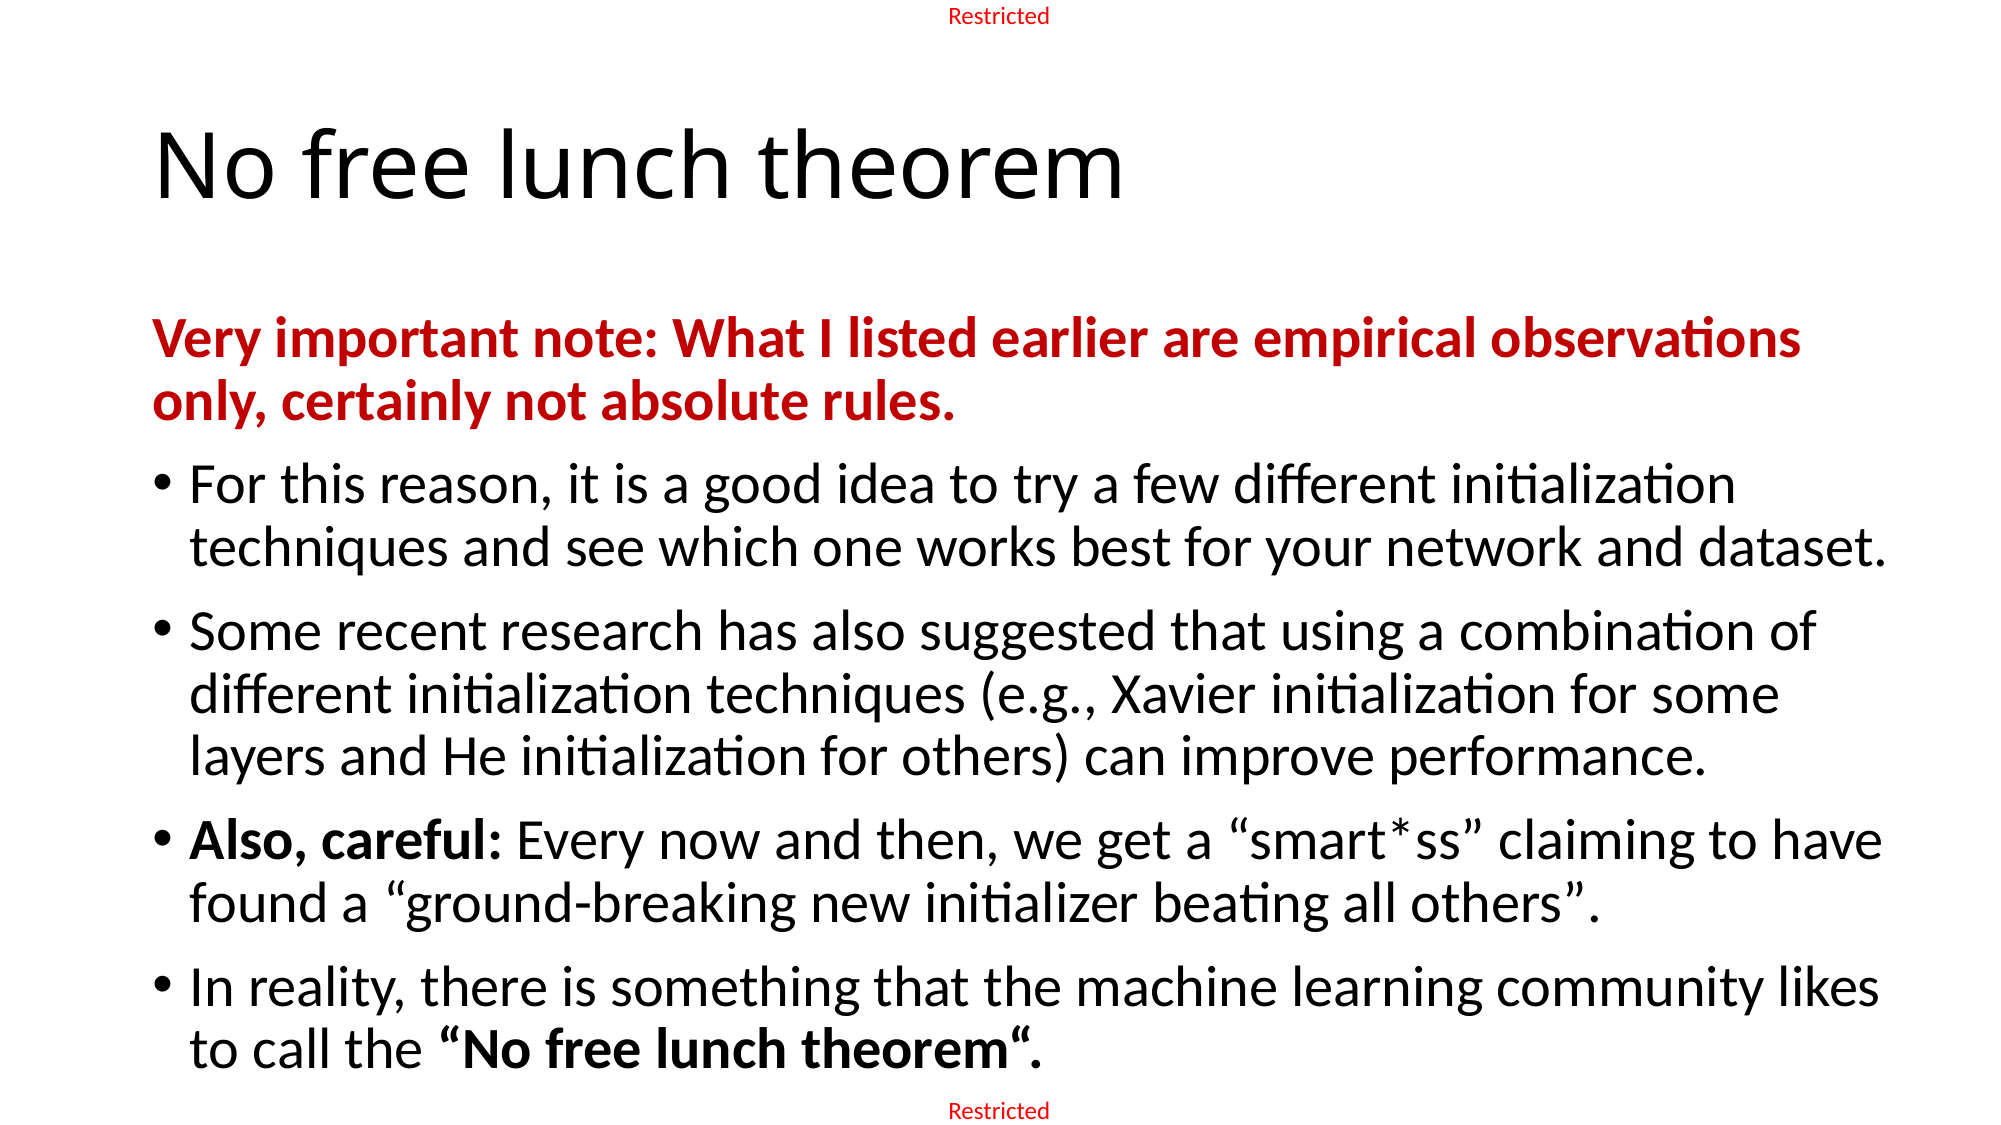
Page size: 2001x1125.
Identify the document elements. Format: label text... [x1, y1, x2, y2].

list Very important note: What I listed earlier are empirical observations only, certainly not absolute rules. For this reason, it is a good idea to try a few different initialization techniques and see which one works best for your network and dataset. Some recent research has also suggested that using a combination of different initialization techniques (e.g., Xavier initialization for some layers and He initialization for others) can improve performance. Also, careful: Every now and then, we get a “smart*ss” claiming to have found a “ground-breaking new initializer beating all others”. In reality, there is something that the machine learning community likes to call the “No free lunch theorem“. [137, 299, 1913, 1125]
title No free lunch theorem [137, 59, 1863, 278]
